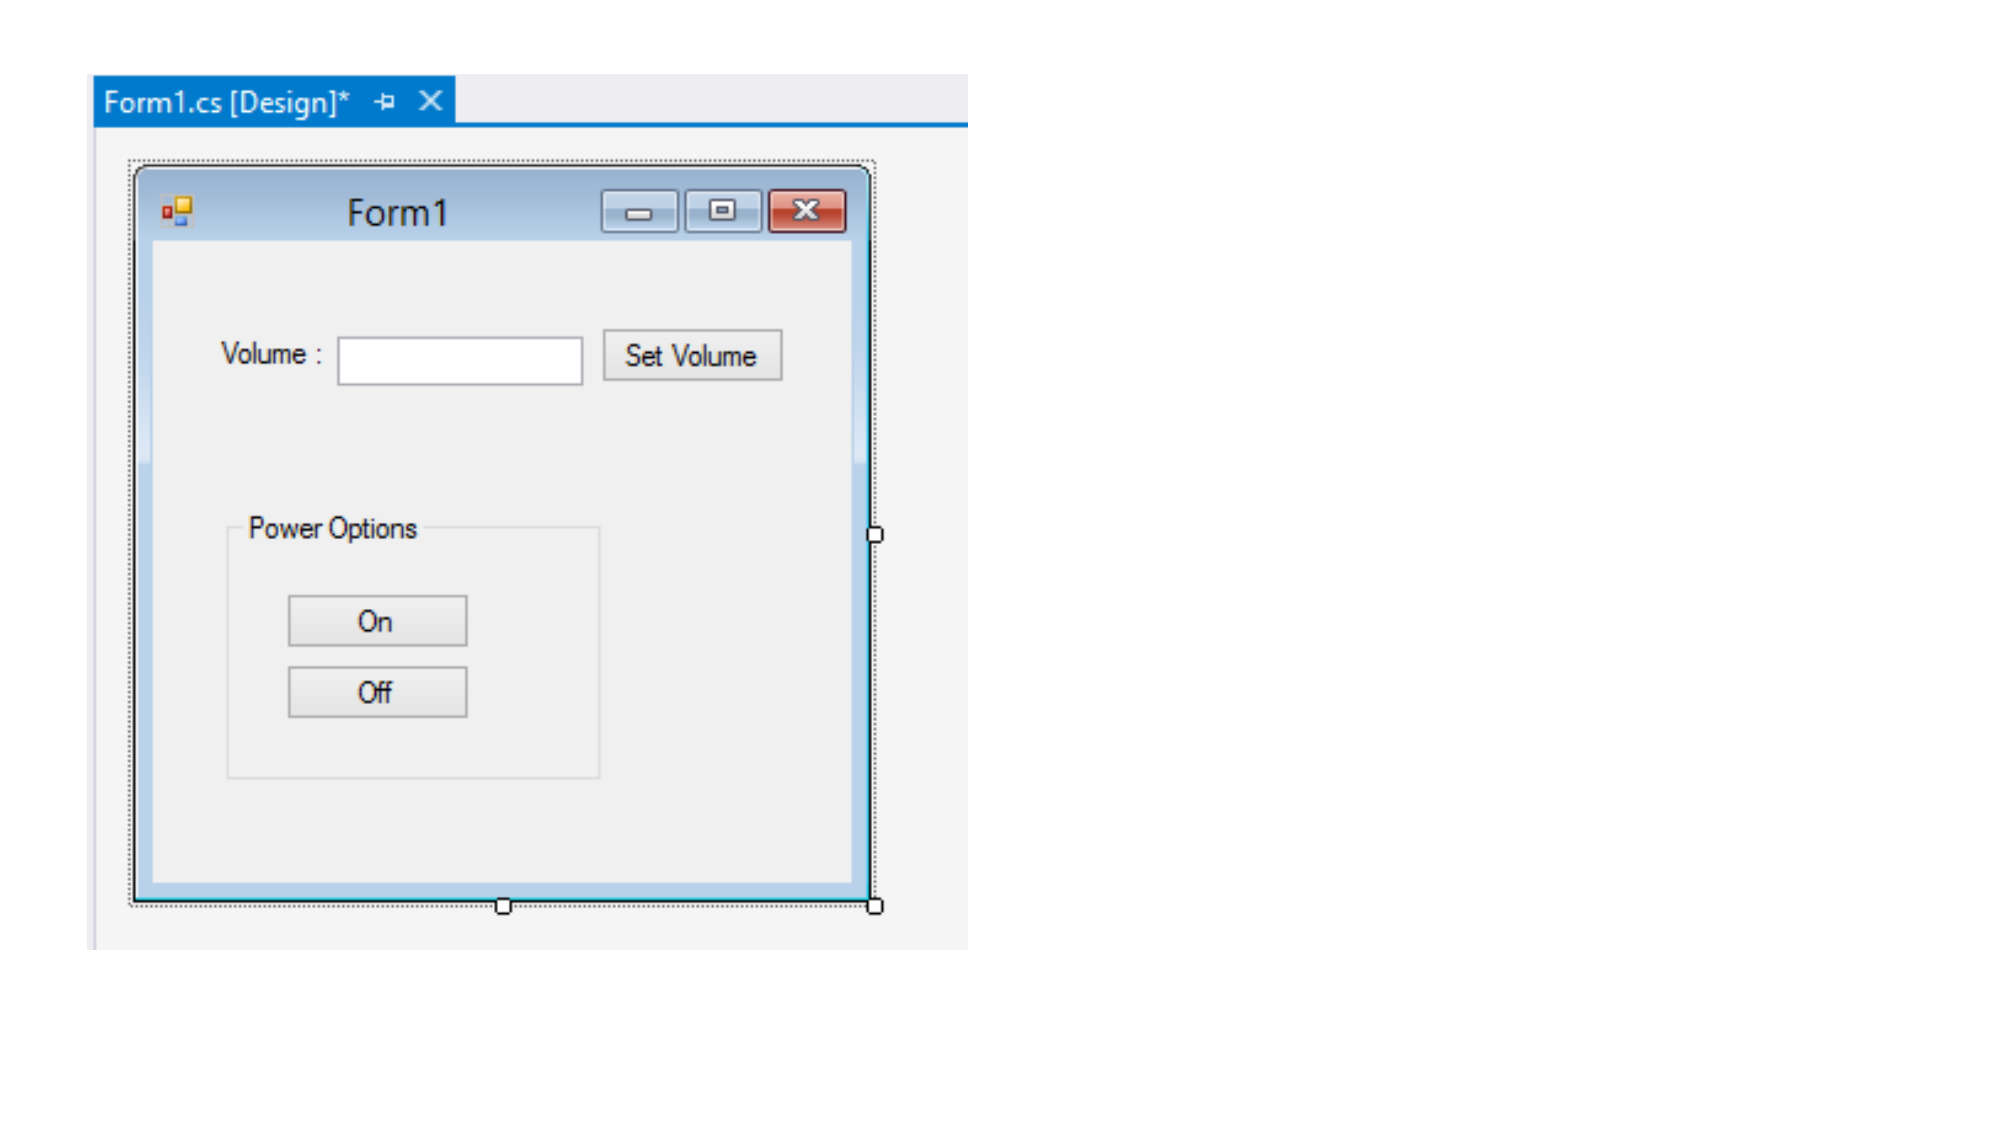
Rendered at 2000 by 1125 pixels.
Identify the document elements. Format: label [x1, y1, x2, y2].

picture [87, 74, 968, 950]
